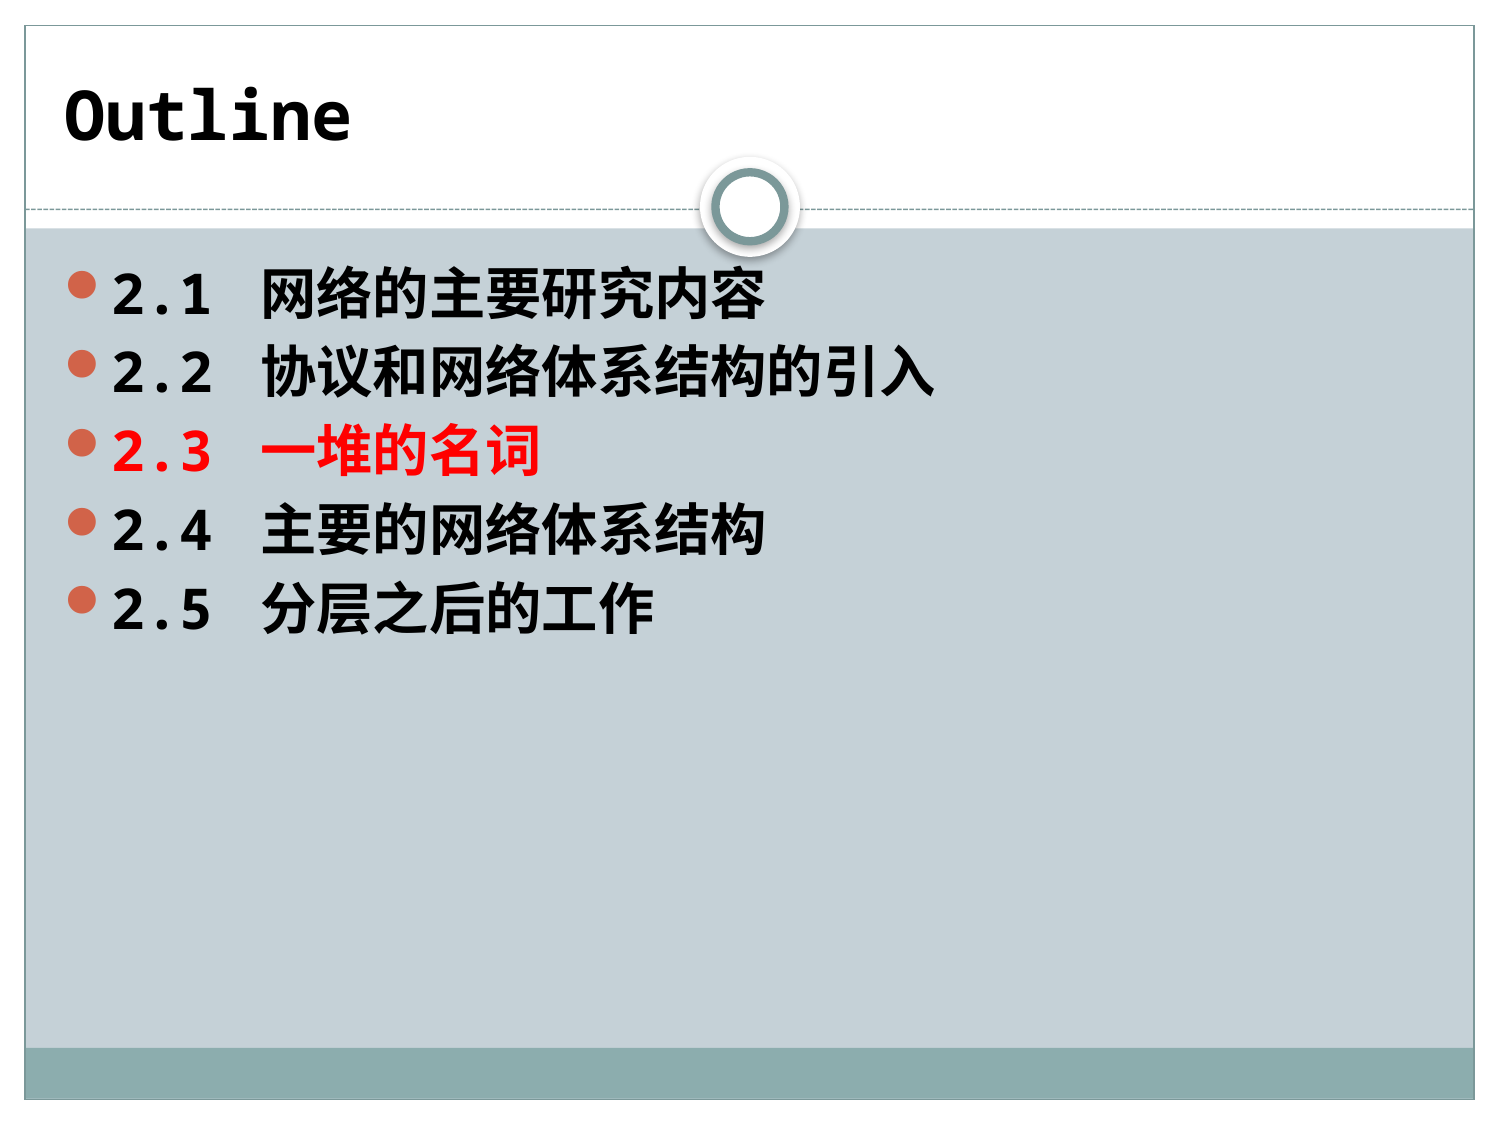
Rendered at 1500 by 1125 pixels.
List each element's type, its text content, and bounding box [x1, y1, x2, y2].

title Outline [49, 37, 1450, 162]
list 2.1 网络的主要研究内容 2.2 协议和网络体系结构的引入 2.3 一堆的名词 2.4 主要的网络体系结构 2.5 分层之后的工作 [49, 250, 1445, 1001]
